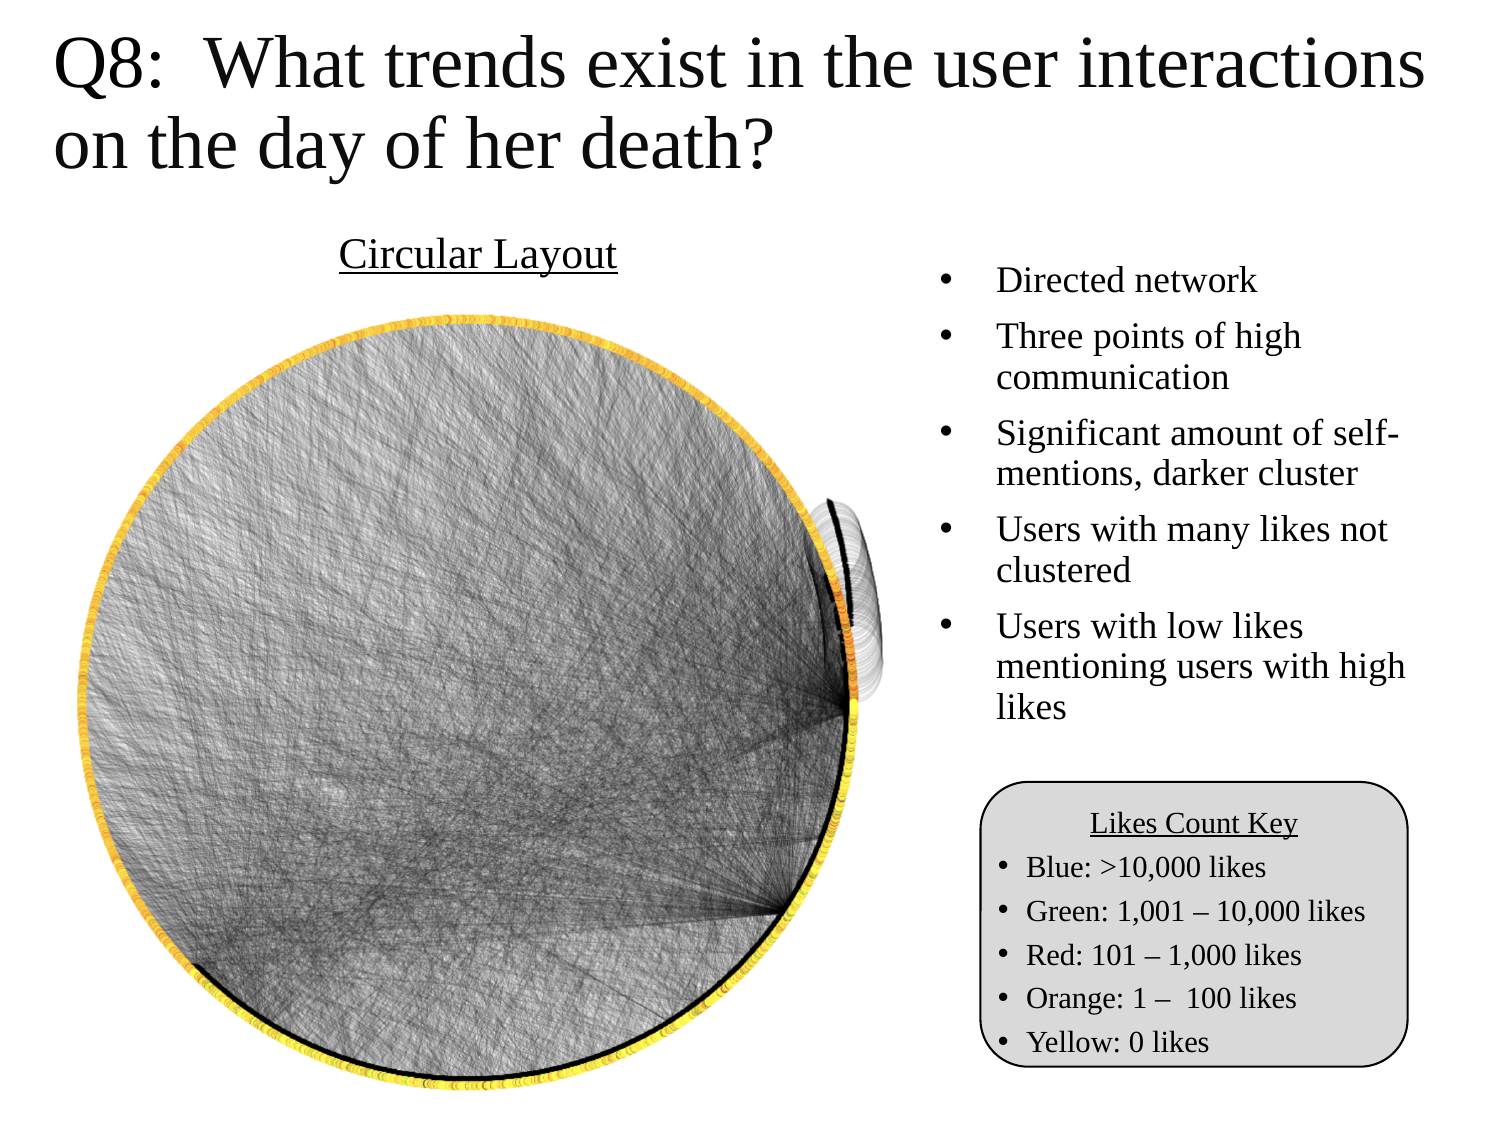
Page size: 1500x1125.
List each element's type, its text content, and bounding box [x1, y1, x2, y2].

list Directed network Three points of high communication Significant amount of self-mentions, darker cluster Users with many likes not clustered Users with low likes mentioning users with high likes [924, 252, 1486, 701]
picture [66, 304, 891, 1097]
text_box [990, 780, 1398, 799]
title Q8: What trends exist in the user interactions on the day of her death? [38, 0, 1462, 213]
text_box Likes Count Key Blue: >10,000 likes Green: 1,001 – 10,000 likes Red: 101 – 1,000 likes Orange: 1 – 100 likes Yellow: 0 likes [982, 799, 1406, 1067]
text_box Circular Layout [128, 223, 829, 304]
